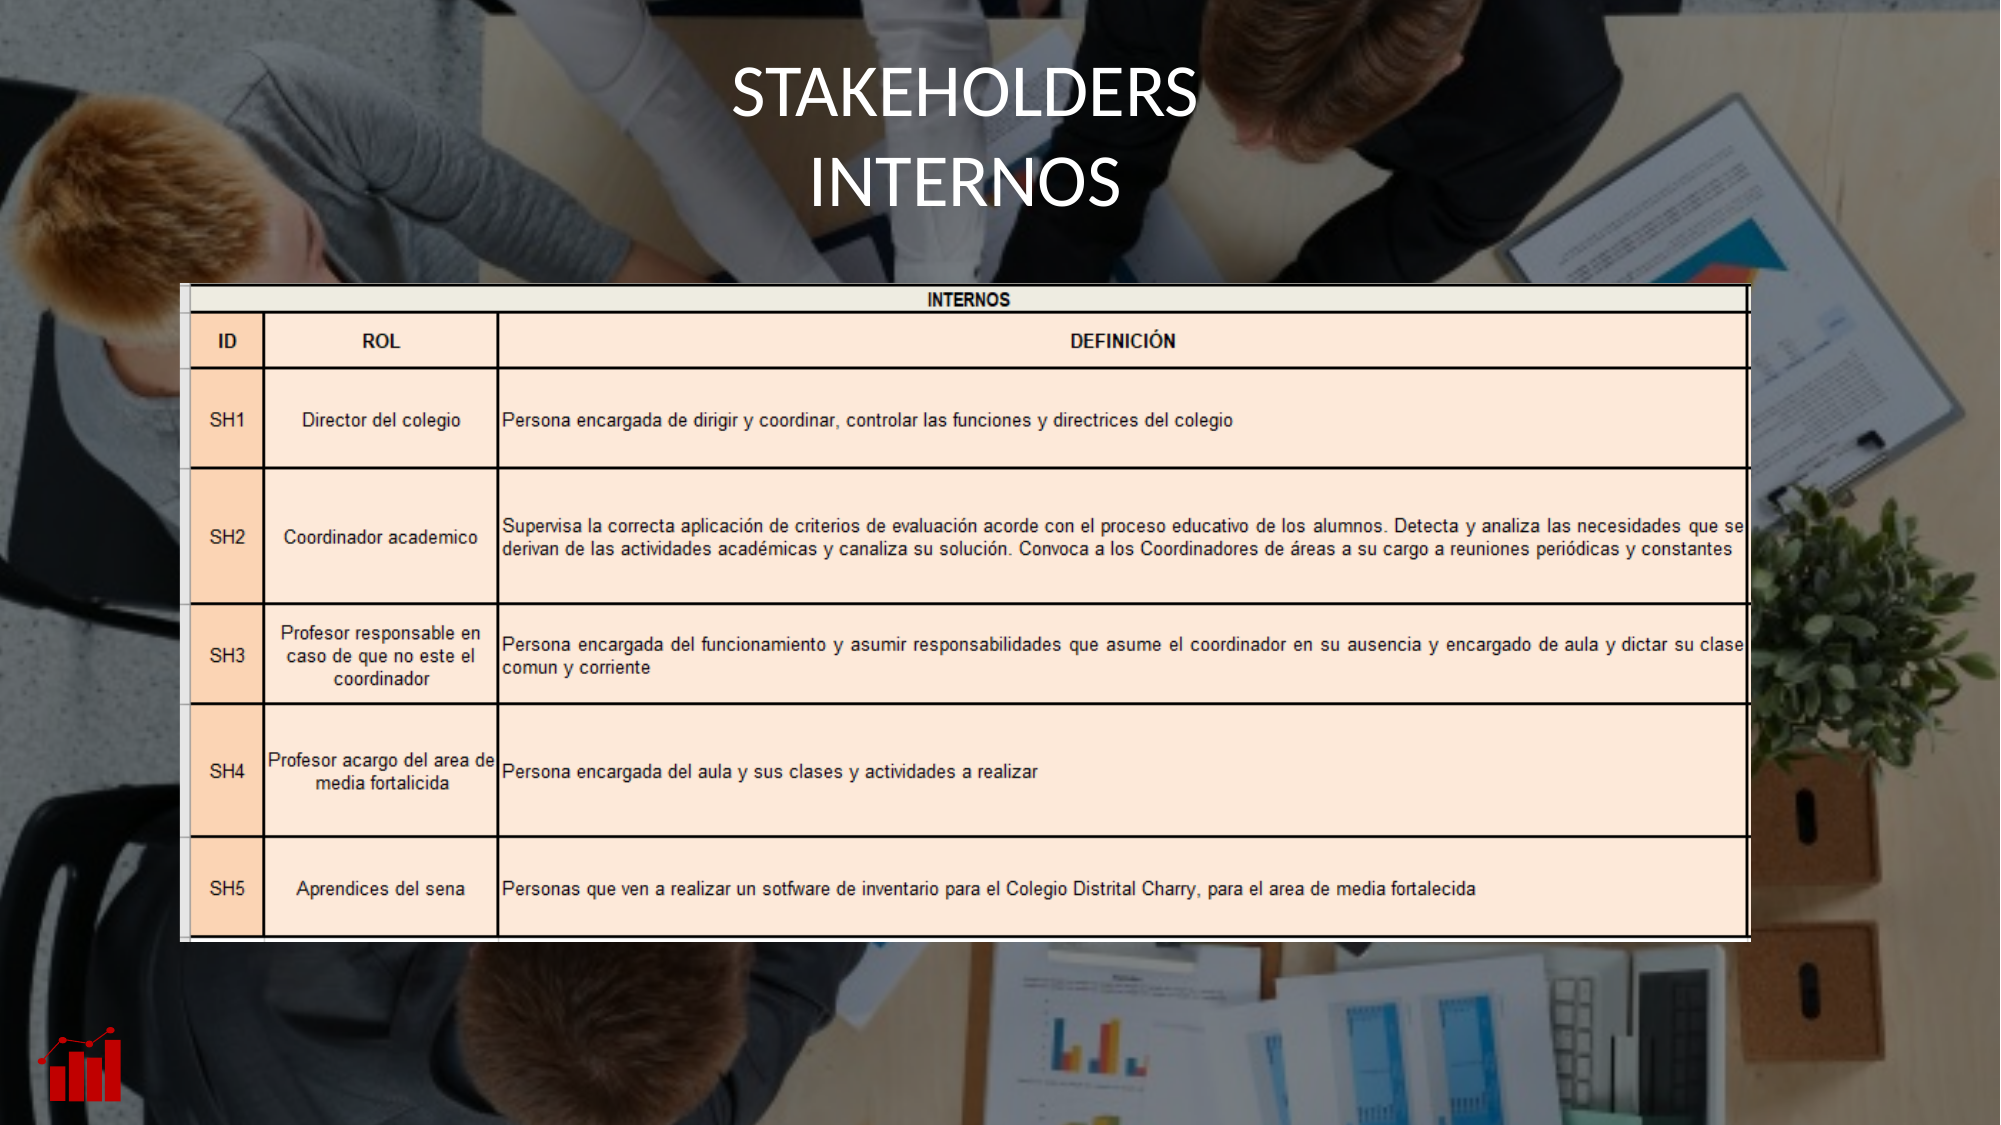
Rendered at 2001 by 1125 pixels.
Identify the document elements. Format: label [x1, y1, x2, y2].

list [0, 0, 2000, 1125]
picture [179, 283, 1751, 943]
text_box [37, 1027, 121, 1102]
